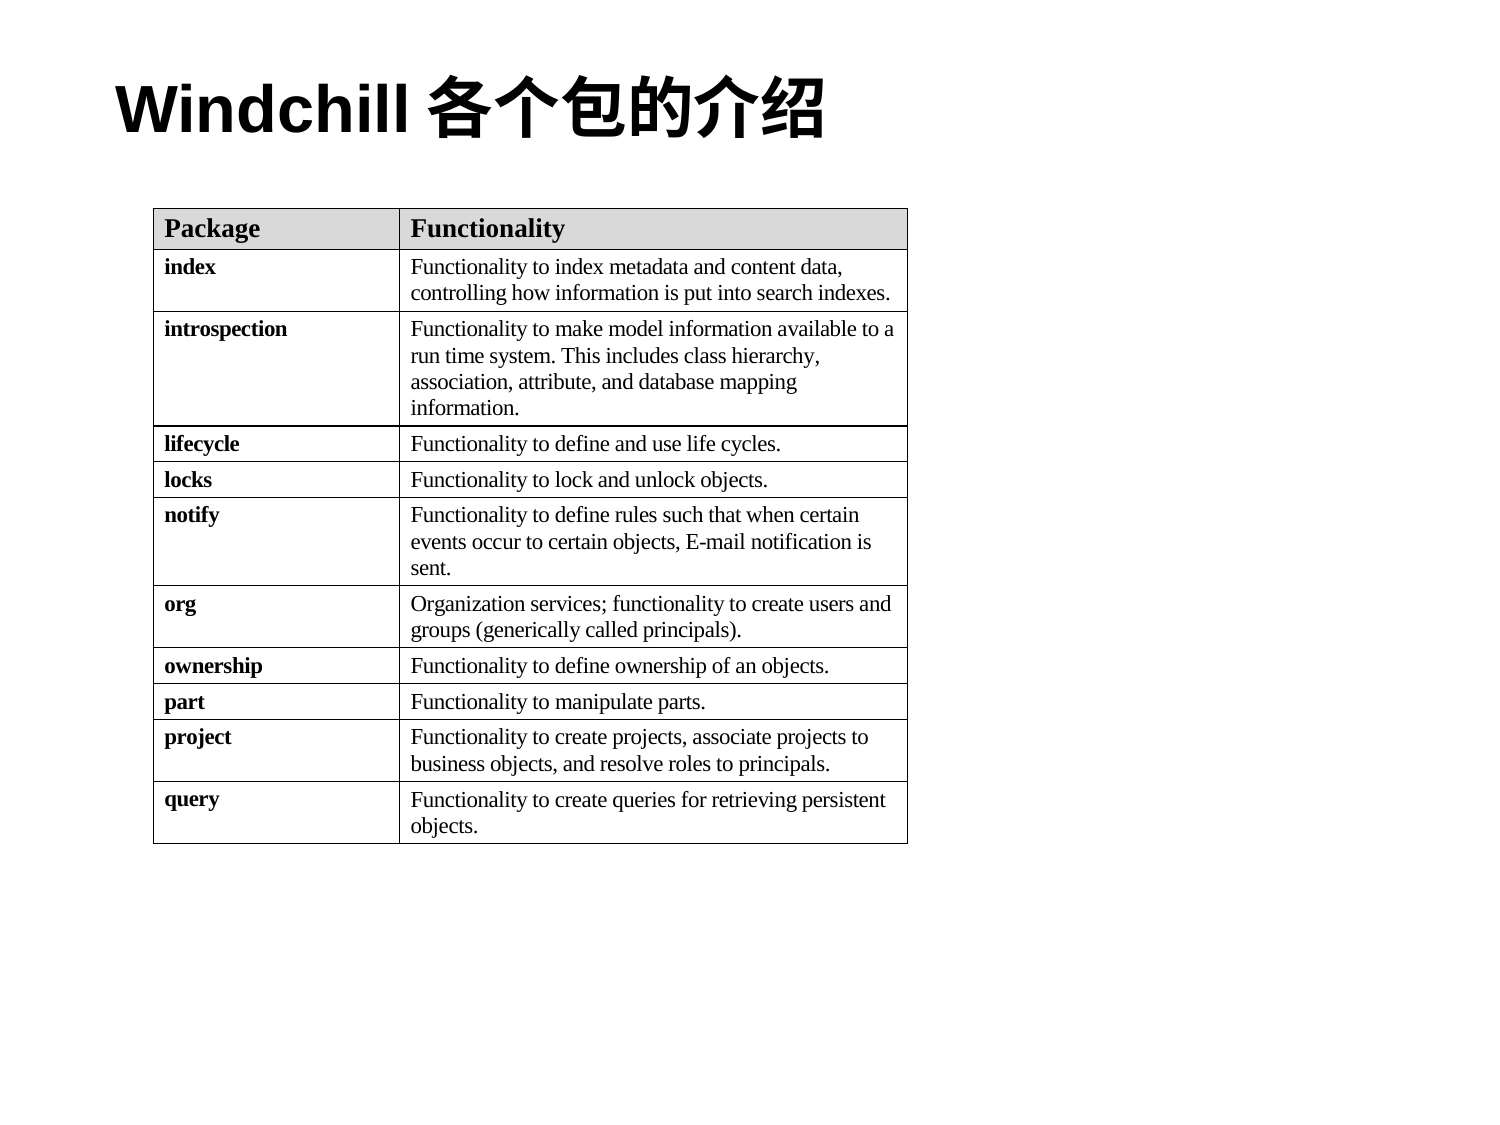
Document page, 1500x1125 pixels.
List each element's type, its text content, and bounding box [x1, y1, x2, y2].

title Windchill各个包的介绍 [100, 52, 1395, 154]
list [64, 207, 997, 887]
